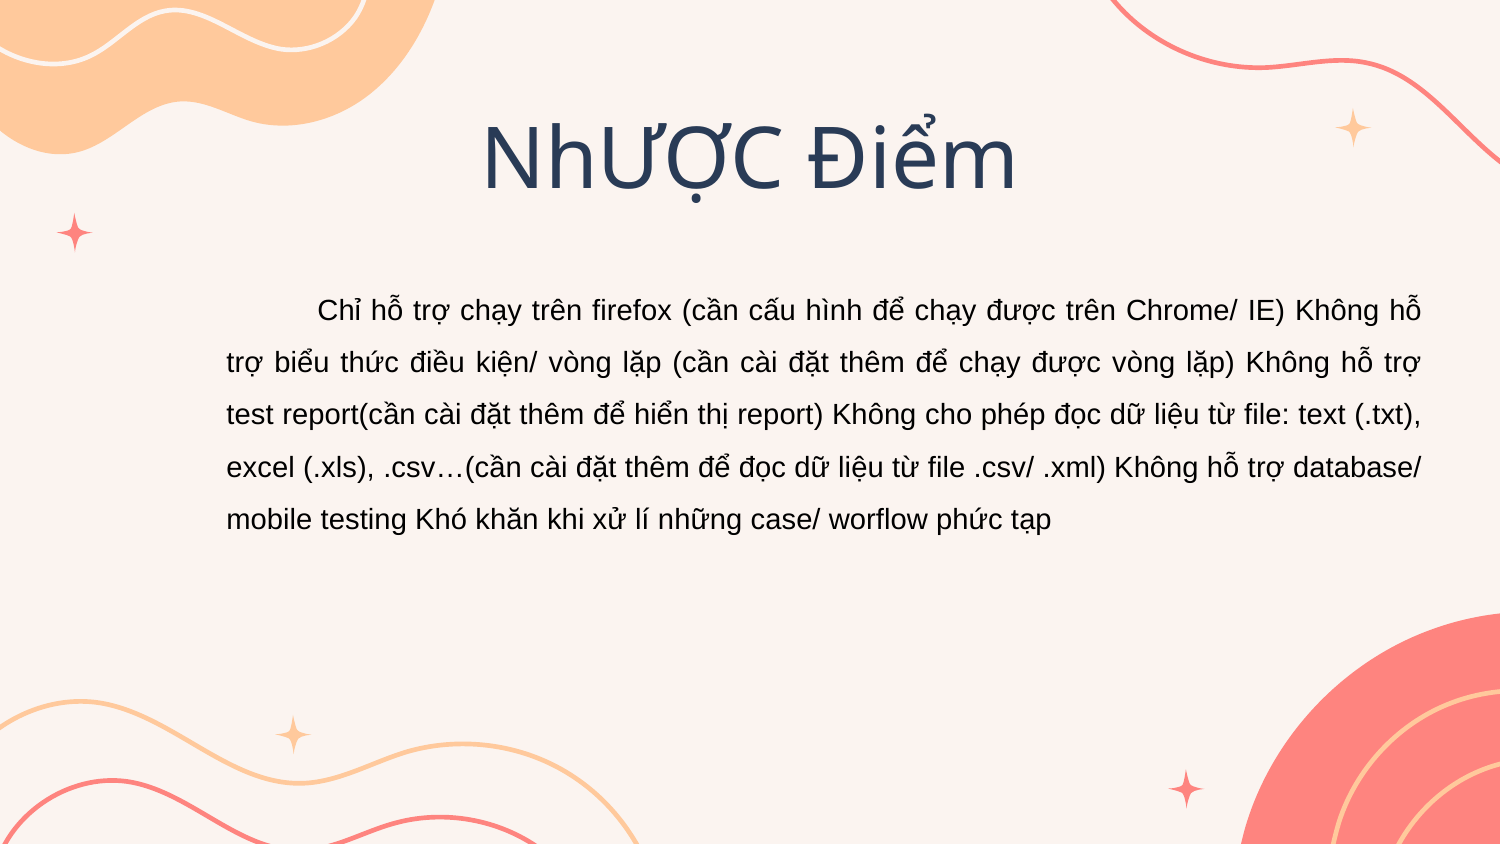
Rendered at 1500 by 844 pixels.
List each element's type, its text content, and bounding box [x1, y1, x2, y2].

title NhƯỢC Điểm [116, 88, 1383, 225]
text_box Chỉ hỗ trợ chạy trên firefox (cần cấu hình để chạy được trên Chrome/ IE) Không hỗ trợ biểu thức điều kiện/ vòng lặp (cần cài đặt thêm để chạy được vòng lặp) Không hỗ trợ test report(cần cài đặt thêm để hiển thị report) Không cho phép đọc dữ liệu từ file: text (.txt), excel (.xls), .csv…(cần cài đặt thêm để đọc dữ liệu từ file .csv/ .xml) Không hỗ trợ database/ mobile testing Khó khăn khi xử lí những case/ worflow phức tạp [211, 265, 1439, 543]
